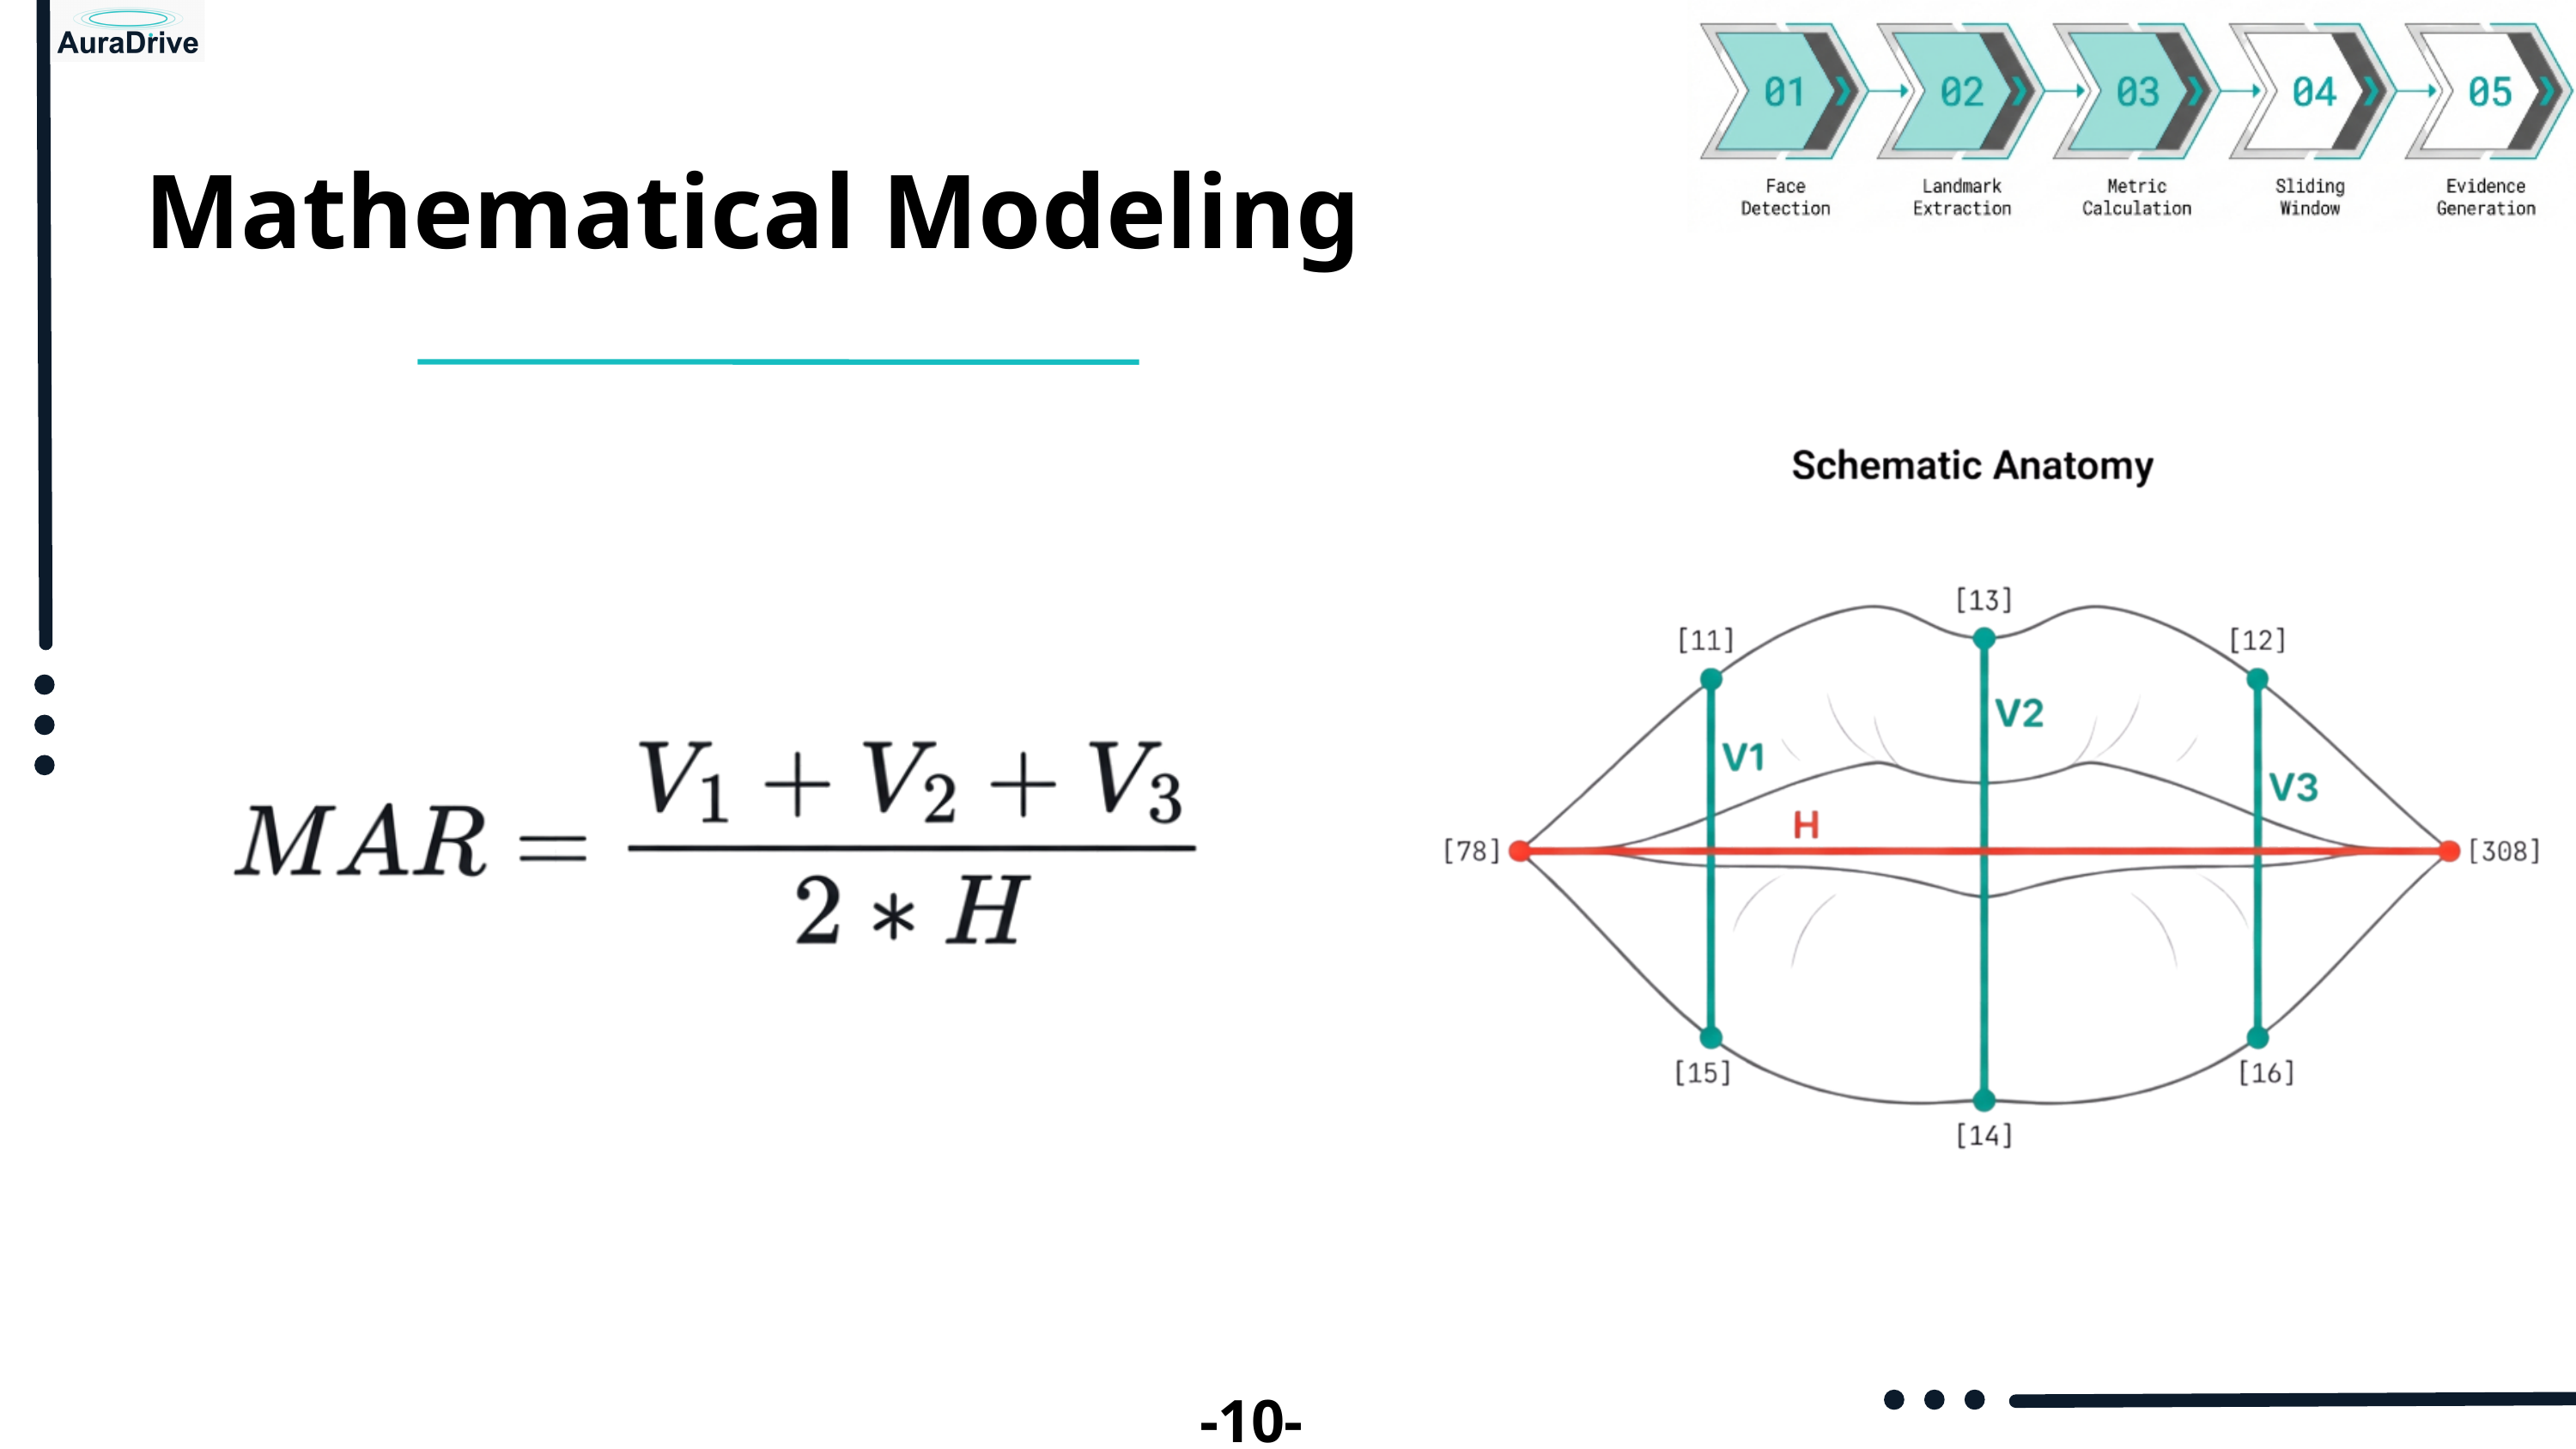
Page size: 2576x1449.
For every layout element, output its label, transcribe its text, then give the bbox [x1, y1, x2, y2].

text_box [51, 0, 205, 62]
text_box -10- [1192, 1366, 1311, 1449]
text_box Mathematical Modeling [144, 156, 1458, 270]
text_box [225, 684, 1253, 992]
text_box [1423, 425, 2576, 1173]
text_box [1687, 0, 2576, 233]
